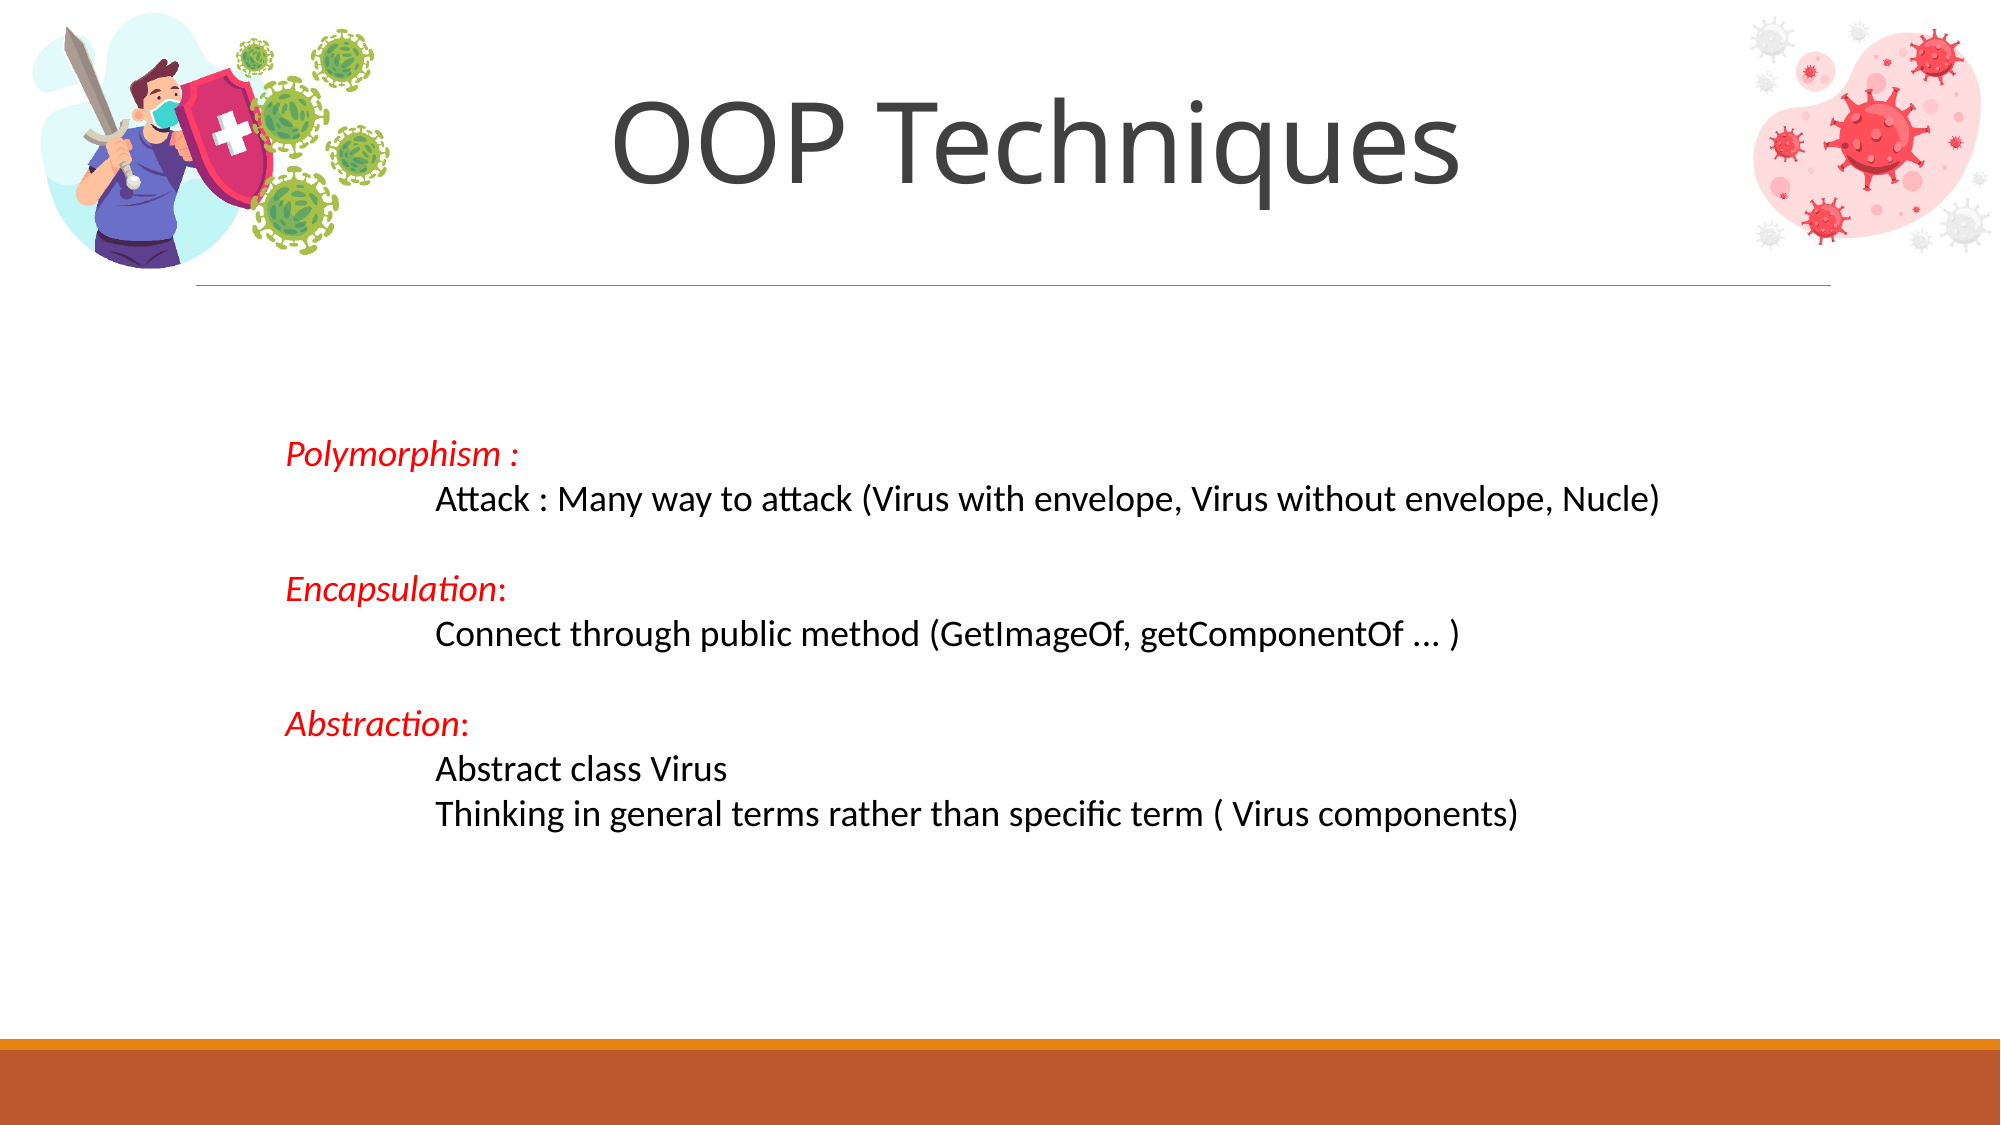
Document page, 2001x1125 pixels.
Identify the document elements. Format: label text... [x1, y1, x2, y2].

text_box OOP Techniques [430, 52, 1729, 214]
text_box Polymorphism : Attack : Many way to attack (Virus with envelope, Virus without envelope, Nucle) Encapsulation: Connect through public method (GetImageOf, getComponentOf ... ) Abstraction: Abstract class Virus Thinking in general terms rather than specific term ( Virus components) [270, 421, 1802, 842]
picture [0, 0, 423, 282]
picture [1732, 0, 2000, 268]
